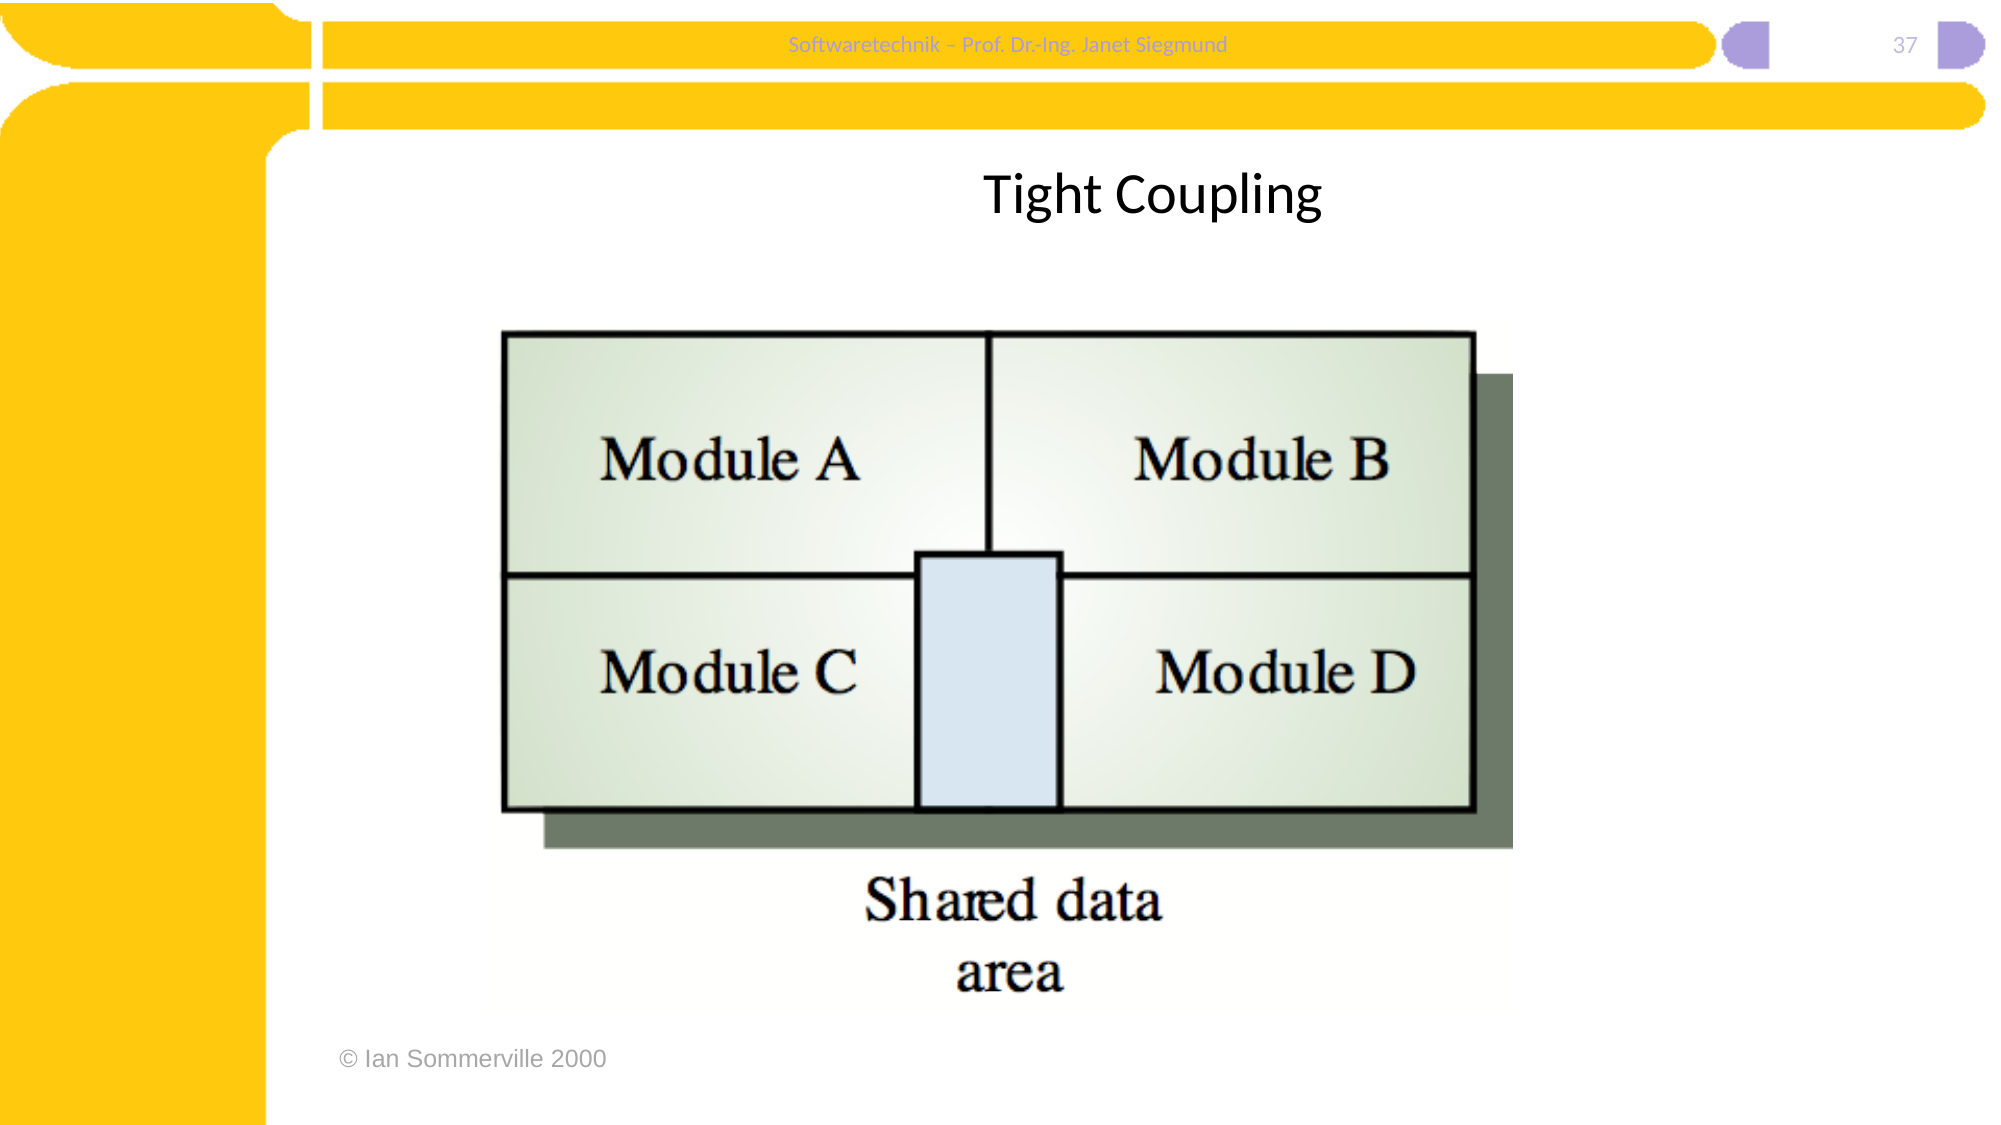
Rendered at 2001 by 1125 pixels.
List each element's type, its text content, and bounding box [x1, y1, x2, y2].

title Tight Coupling [350, 137, 1957, 243]
picture [0, 3, 1999, 1125]
slide_number 37 [1767, 20, 1934, 67]
text_box © Ian Sommerville 2000 [324, 1034, 622, 1080]
